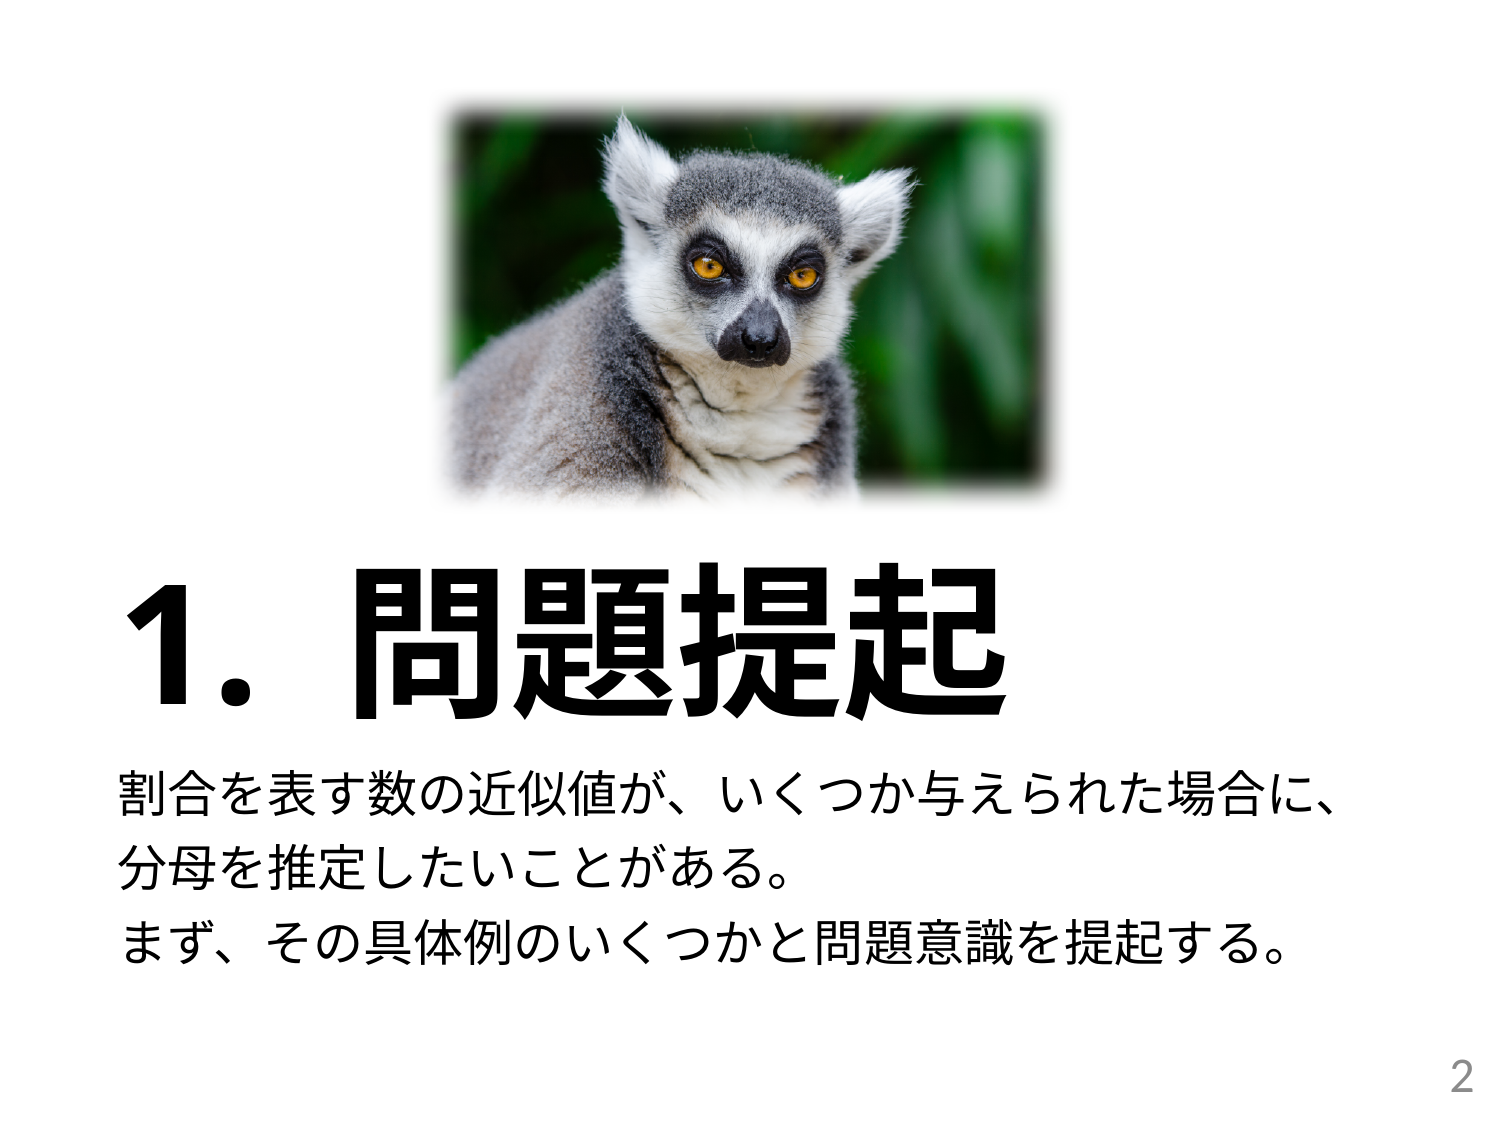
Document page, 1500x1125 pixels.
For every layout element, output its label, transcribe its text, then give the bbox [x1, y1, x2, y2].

title 1. 問題提起 [102, 280, 1397, 749]
picture [425, 86, 1073, 515]
list 割合を表す数の近似値が、いくつか与えられた場合に、 分母を推定したいことがある。 まず、その具体例のいくつかと問題意識を提起する。 [102, 761, 1397, 1008]
slide_number 2 [1152, 1042, 1490, 1103]
